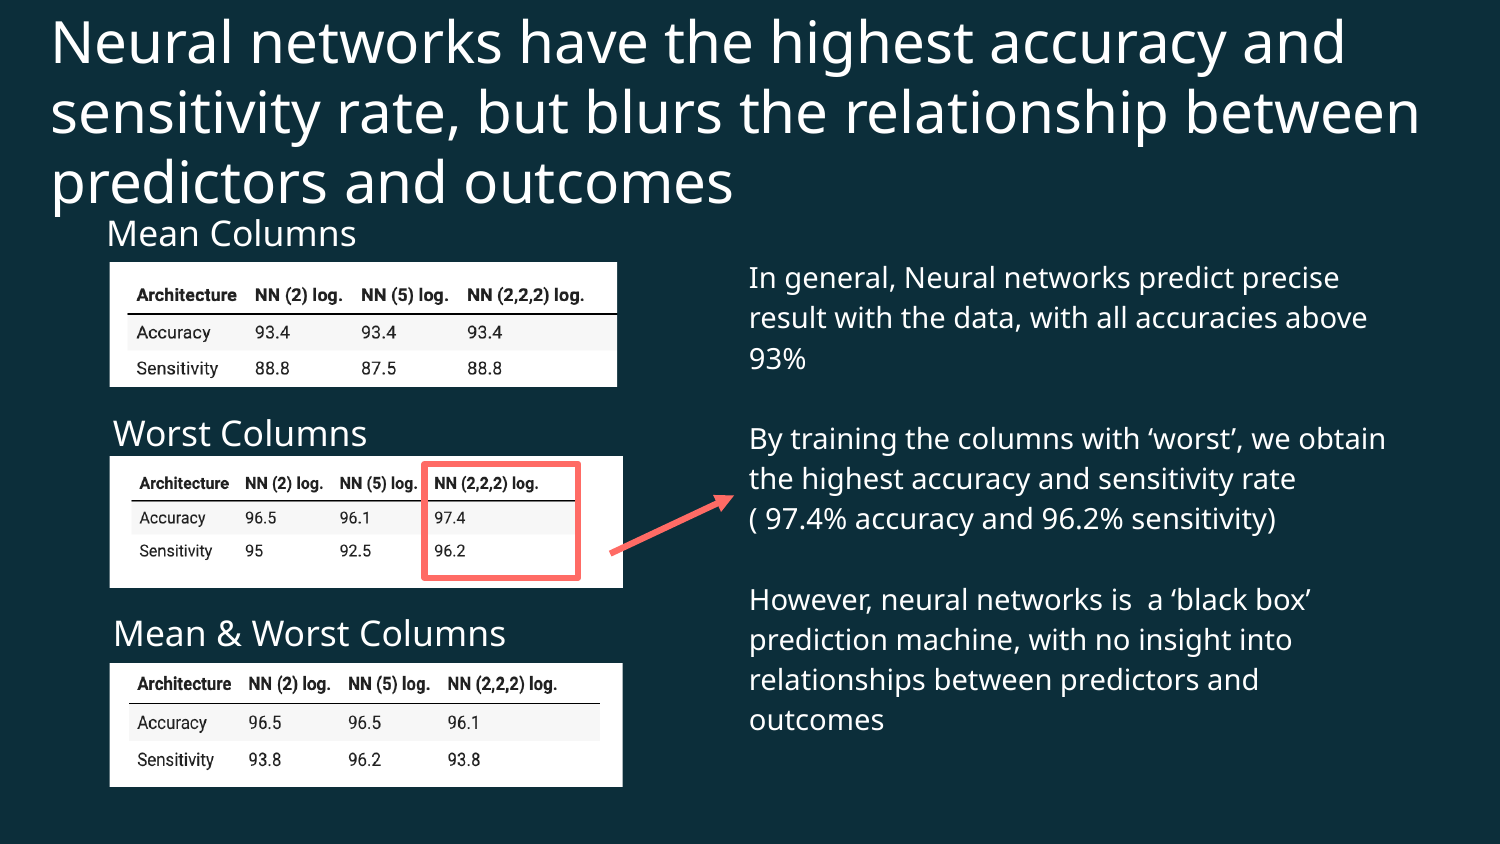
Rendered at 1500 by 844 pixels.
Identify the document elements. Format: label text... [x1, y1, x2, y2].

picture [35, 42, 174, 118]
picture [109, 456, 657, 606]
picture [109, 662, 623, 787]
picture [109, 261, 618, 387]
text_box In general, Neural networks predict precise result with the data, with all accuracies above 93% By training the columns with ‘worst’, we obtain the highest accuracy and sensitivity rate ( 97.4% accuracy and 96.2% sensitivity) However, neural networks is a ‘black box’ prediction machine, with no insight into relationships between predictors and outcomes [733, 239, 1409, 752]
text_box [609, 495, 735, 554]
title Worst Columns [97, 406, 623, 459]
title Mean Columns [90, 195, 604, 270]
picture [1299, 42, 1500, 141]
title Mean & Worst Columns [97, 606, 733, 659]
title Neural networks have the highest accuracy and sensitivity rate, but blurs the relationship between predictors and outcomes [35, 67, 1500, 224]
